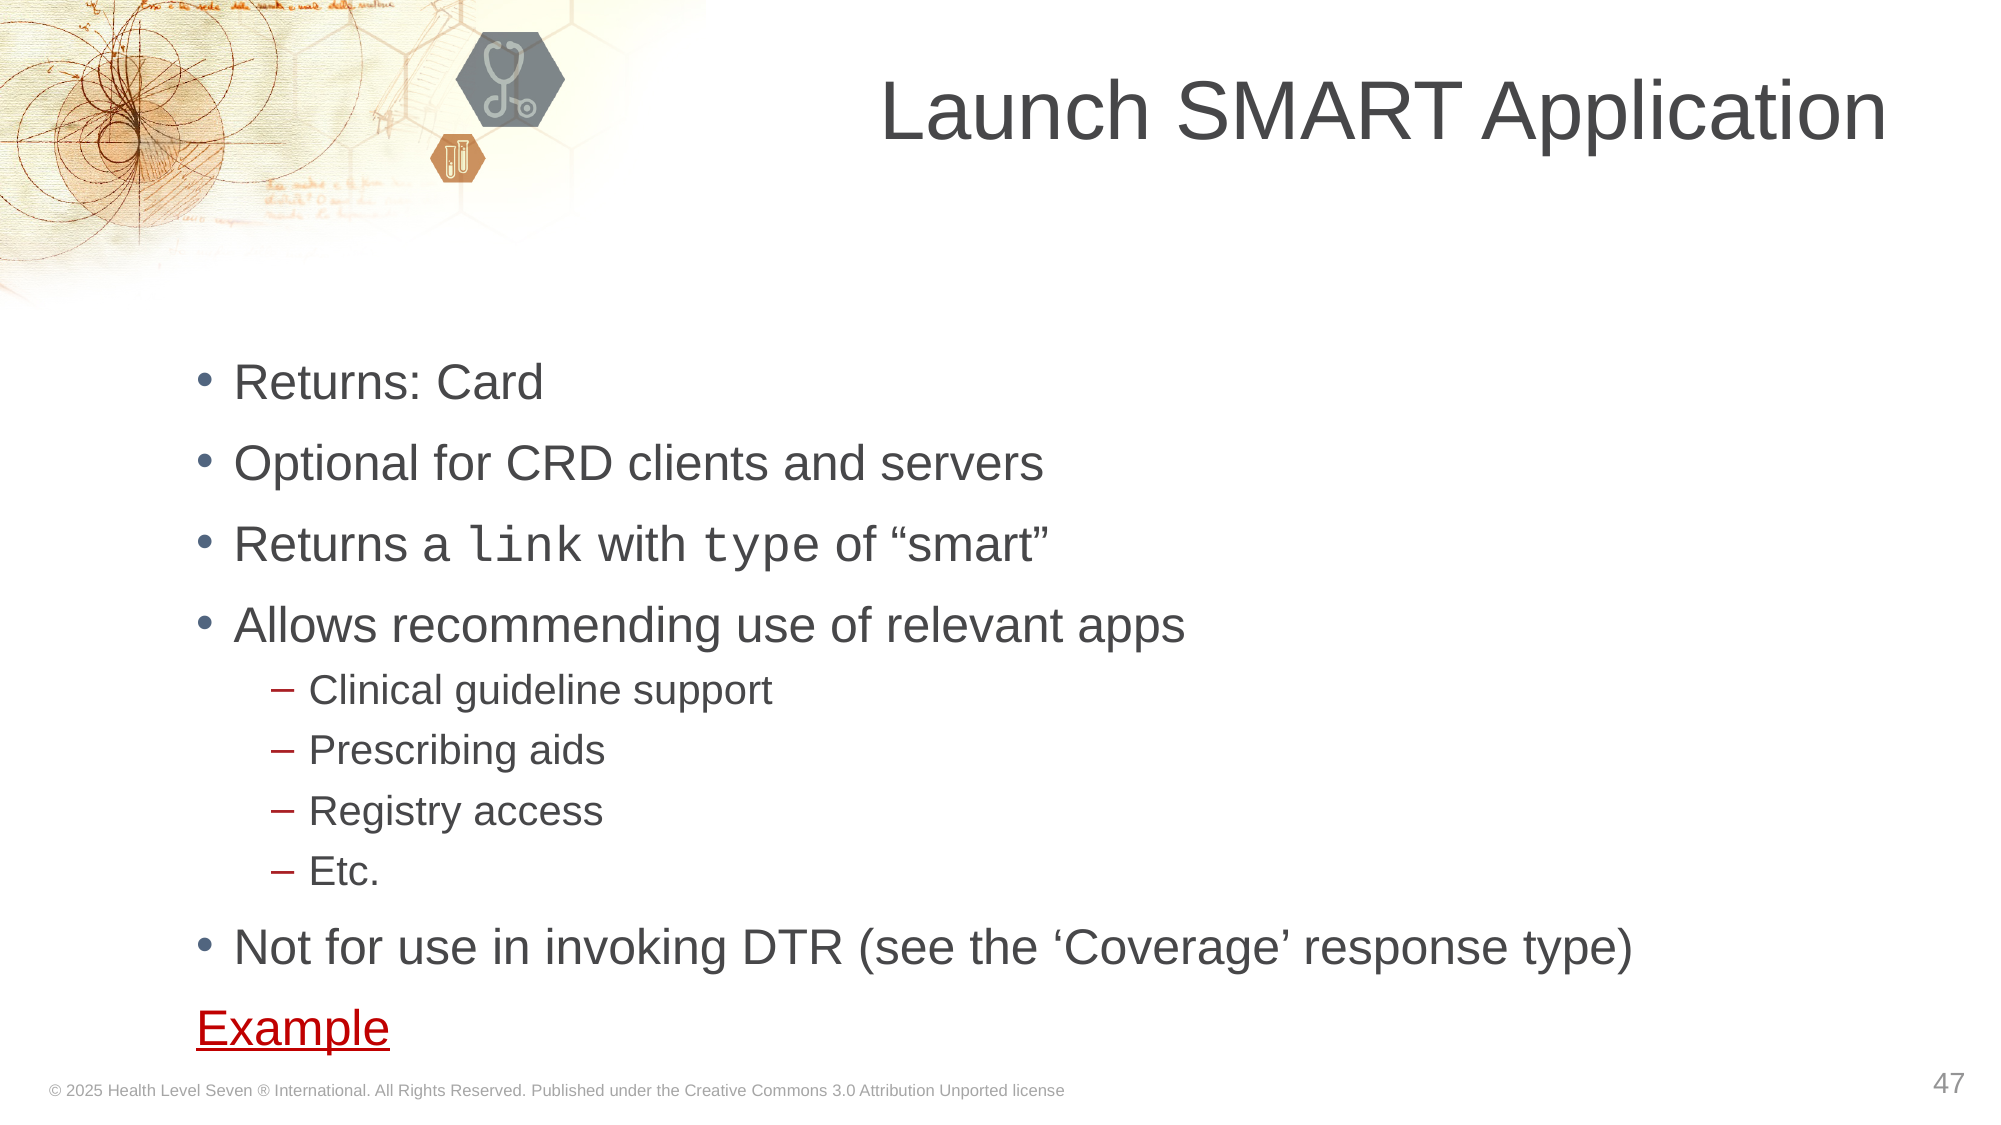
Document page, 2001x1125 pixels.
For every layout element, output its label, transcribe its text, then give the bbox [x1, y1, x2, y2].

list Returns: Card Optional for CRD clients and servers Returns a link with type of “smart” Allows recommending use of relevant apps Clinical guideline support Prescribing aids Registry access Etc. Not for use in invoking DTR (see the ‘Coverage’ response type) Example [181, 342, 1904, 1016]
title Launch SMART Application [648, 59, 1904, 188]
picture [0, 0, 706, 310]
slide_number 47 [1515, 1064, 1966, 1125]
